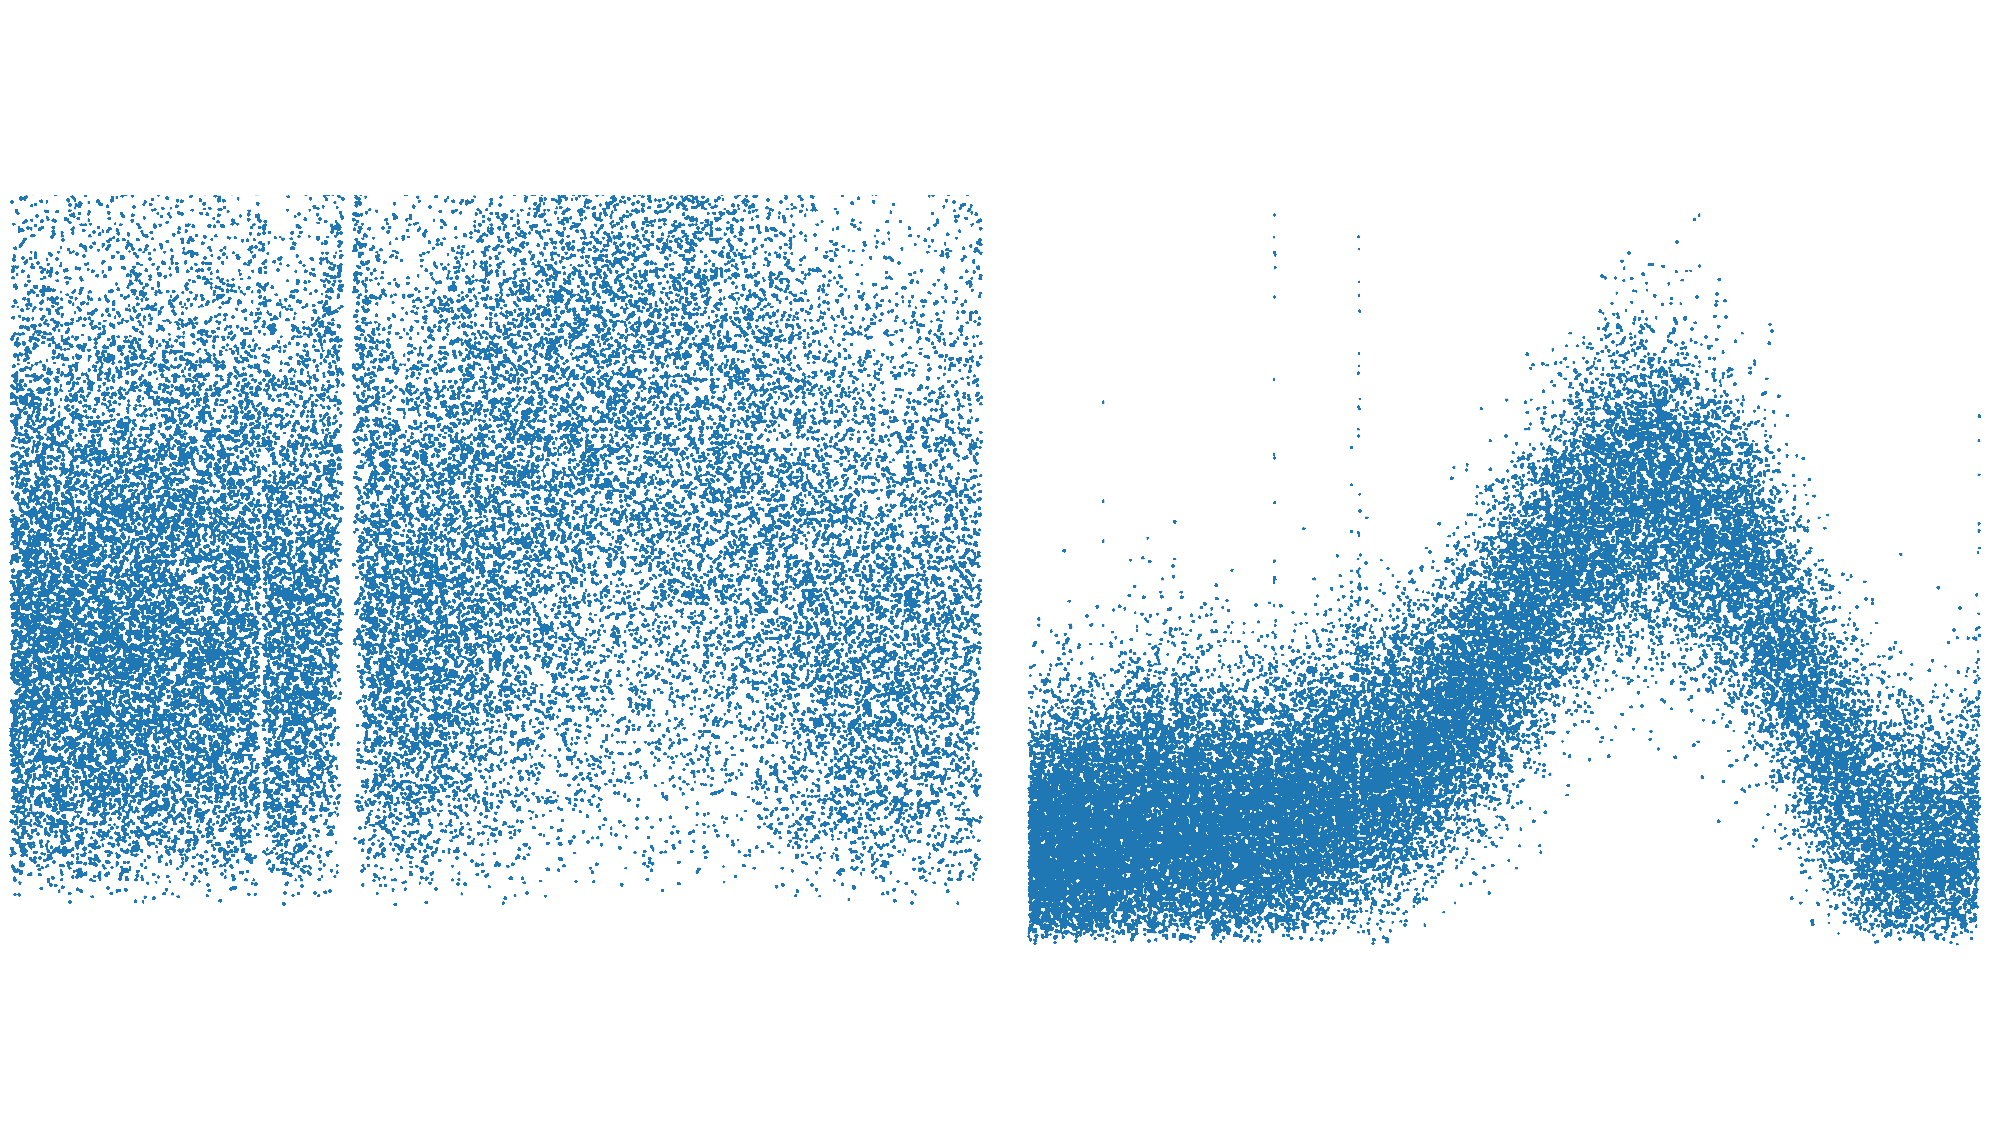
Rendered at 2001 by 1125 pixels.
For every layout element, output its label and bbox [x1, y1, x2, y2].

text_box [0, 168, 2000, 1008]
